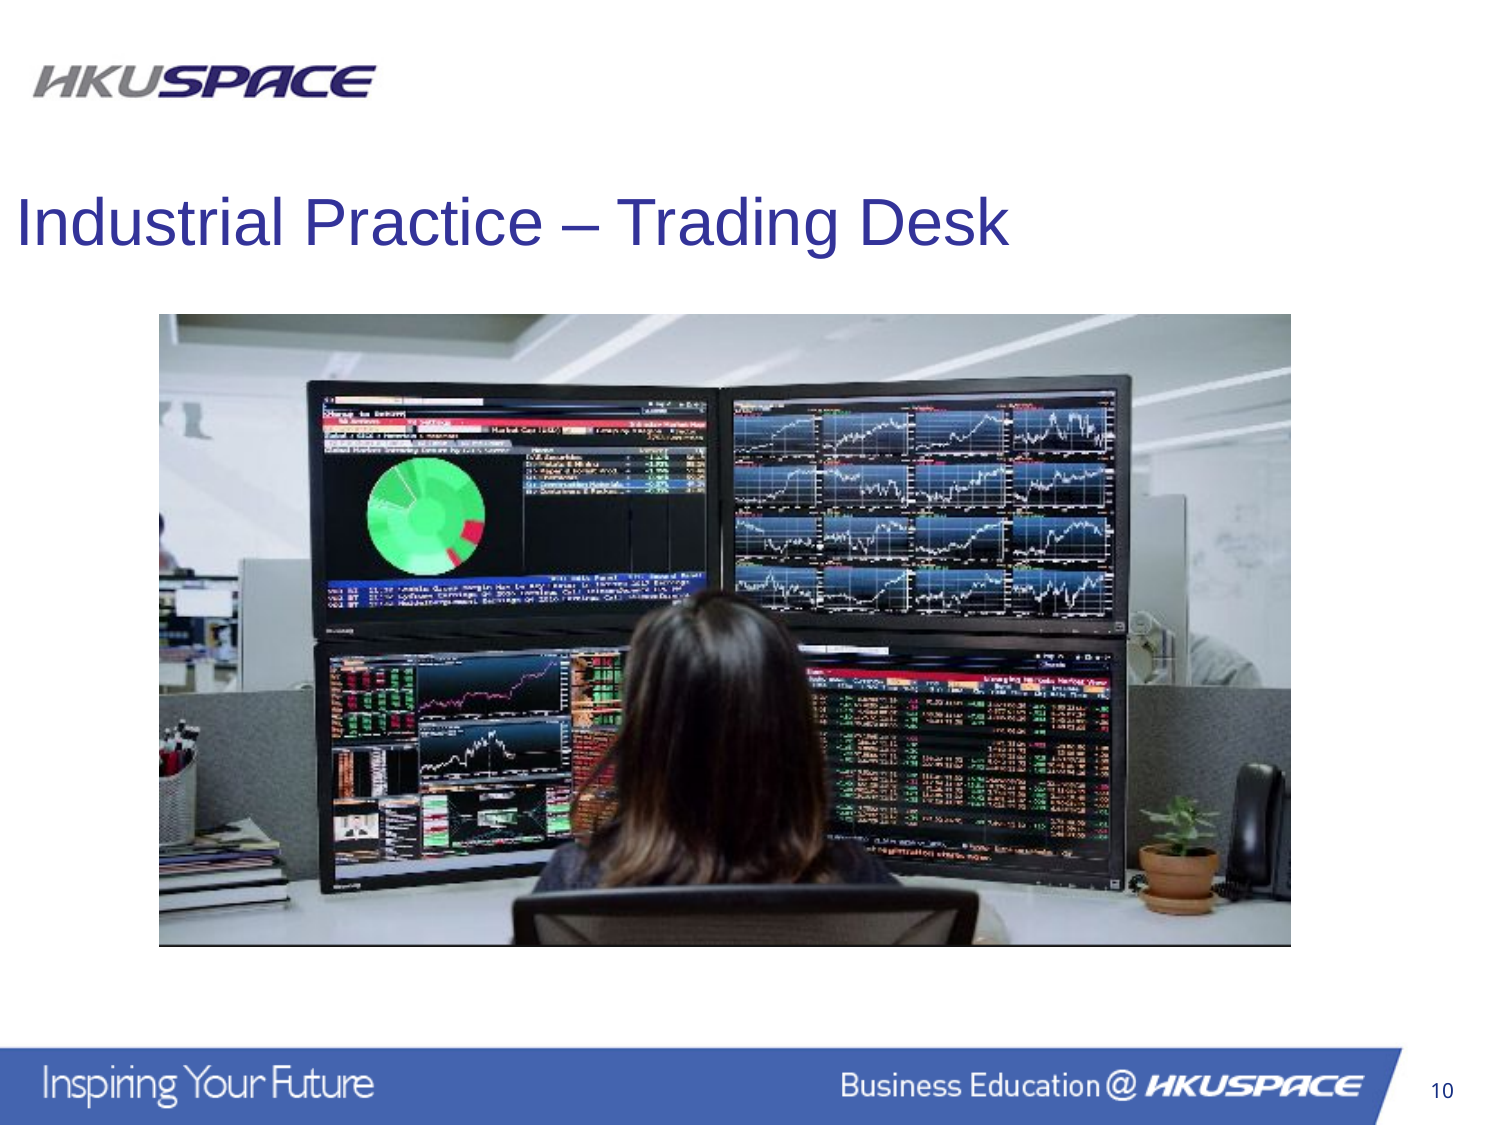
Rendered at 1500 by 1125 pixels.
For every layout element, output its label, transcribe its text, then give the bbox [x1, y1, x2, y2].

text_box [64, 278, 1483, 1047]
picture [0, 0, 1500, 1125]
title Industrial Practice – Trading Desk [0, 101, 1325, 266]
slide_number 10 [1415, 1070, 1499, 1125]
